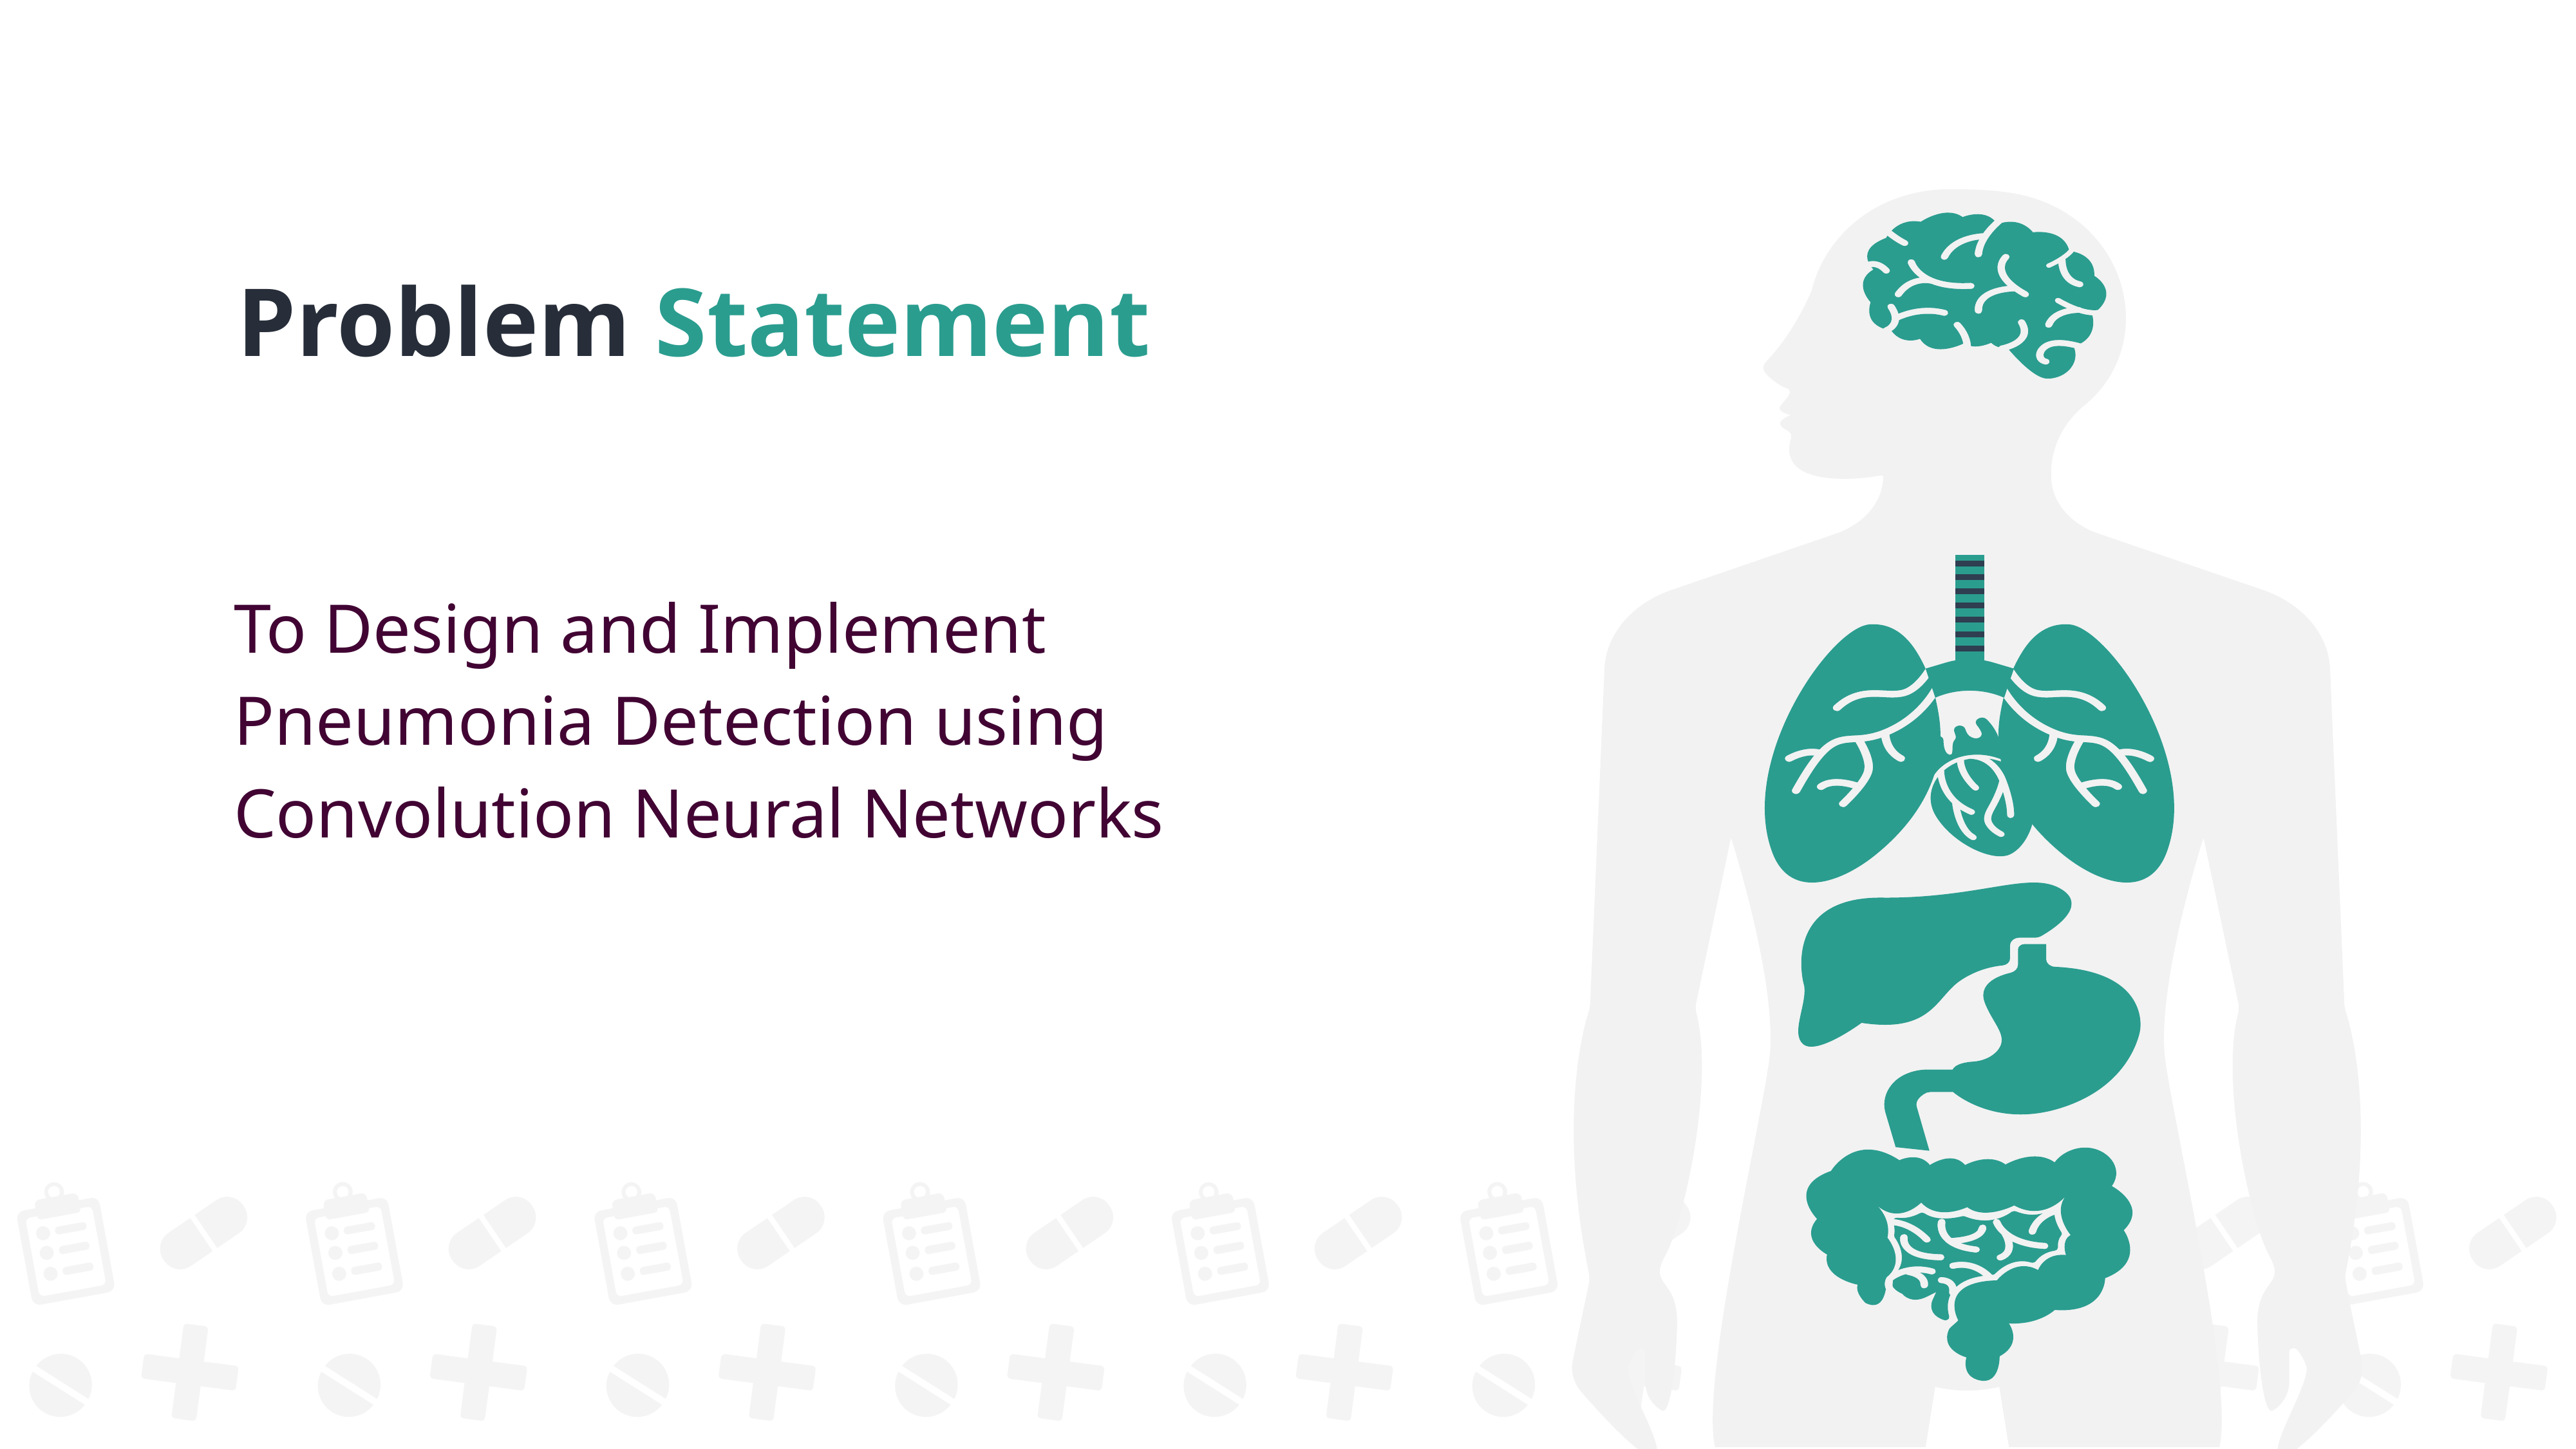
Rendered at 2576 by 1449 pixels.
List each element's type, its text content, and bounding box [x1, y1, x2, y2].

title Problem Statement [23, 270, 1365, 375]
text_box To Design and Implement Pneumonia Detection using Convolution Neural Networks [225, 574, 1322, 1029]
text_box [1557, 189, 2377, 1449]
